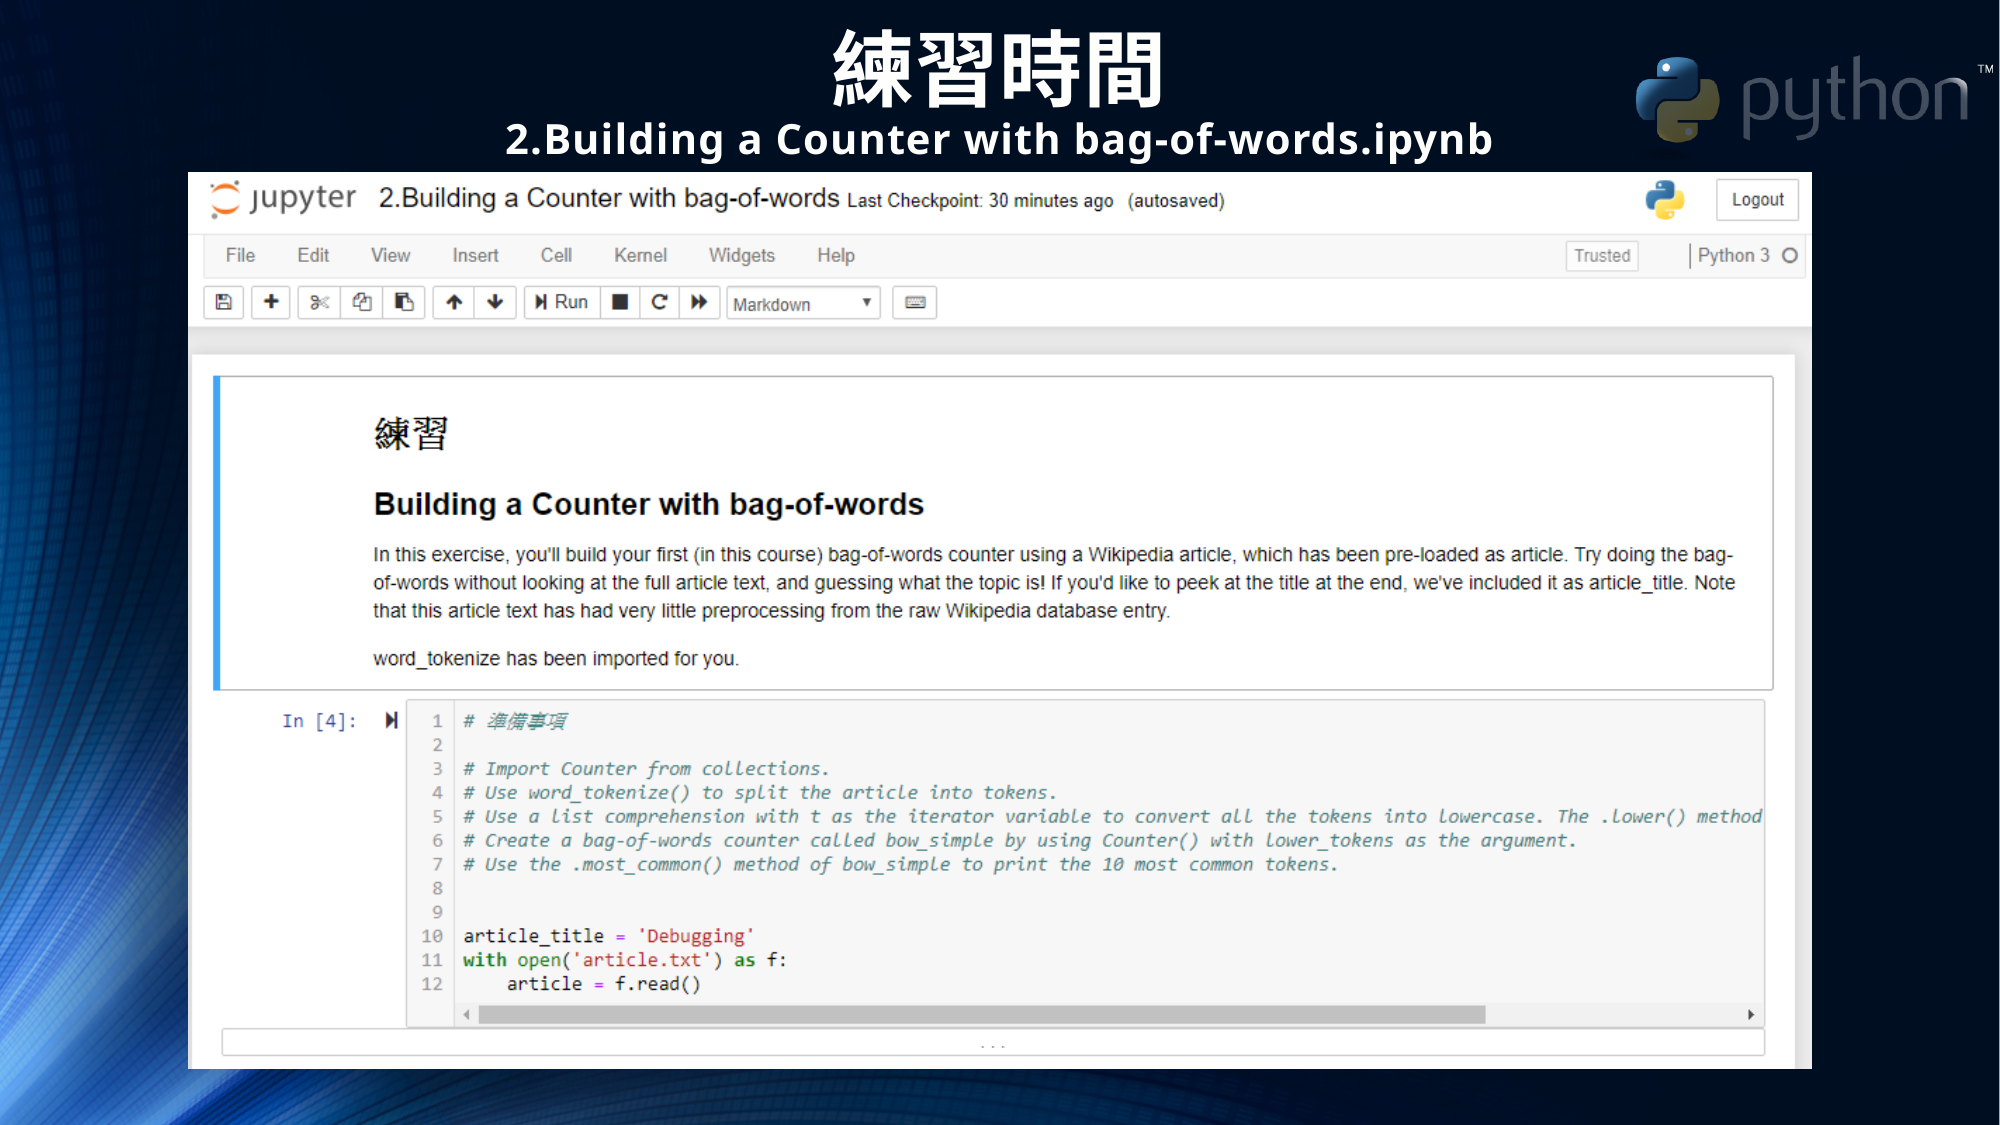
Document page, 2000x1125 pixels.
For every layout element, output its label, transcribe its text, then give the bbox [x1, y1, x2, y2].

title 練習時間 2.Building a Counter with bag-of-words.ipynb [243, 19, 1756, 172]
picture [0, 0, 2000, 1125]
